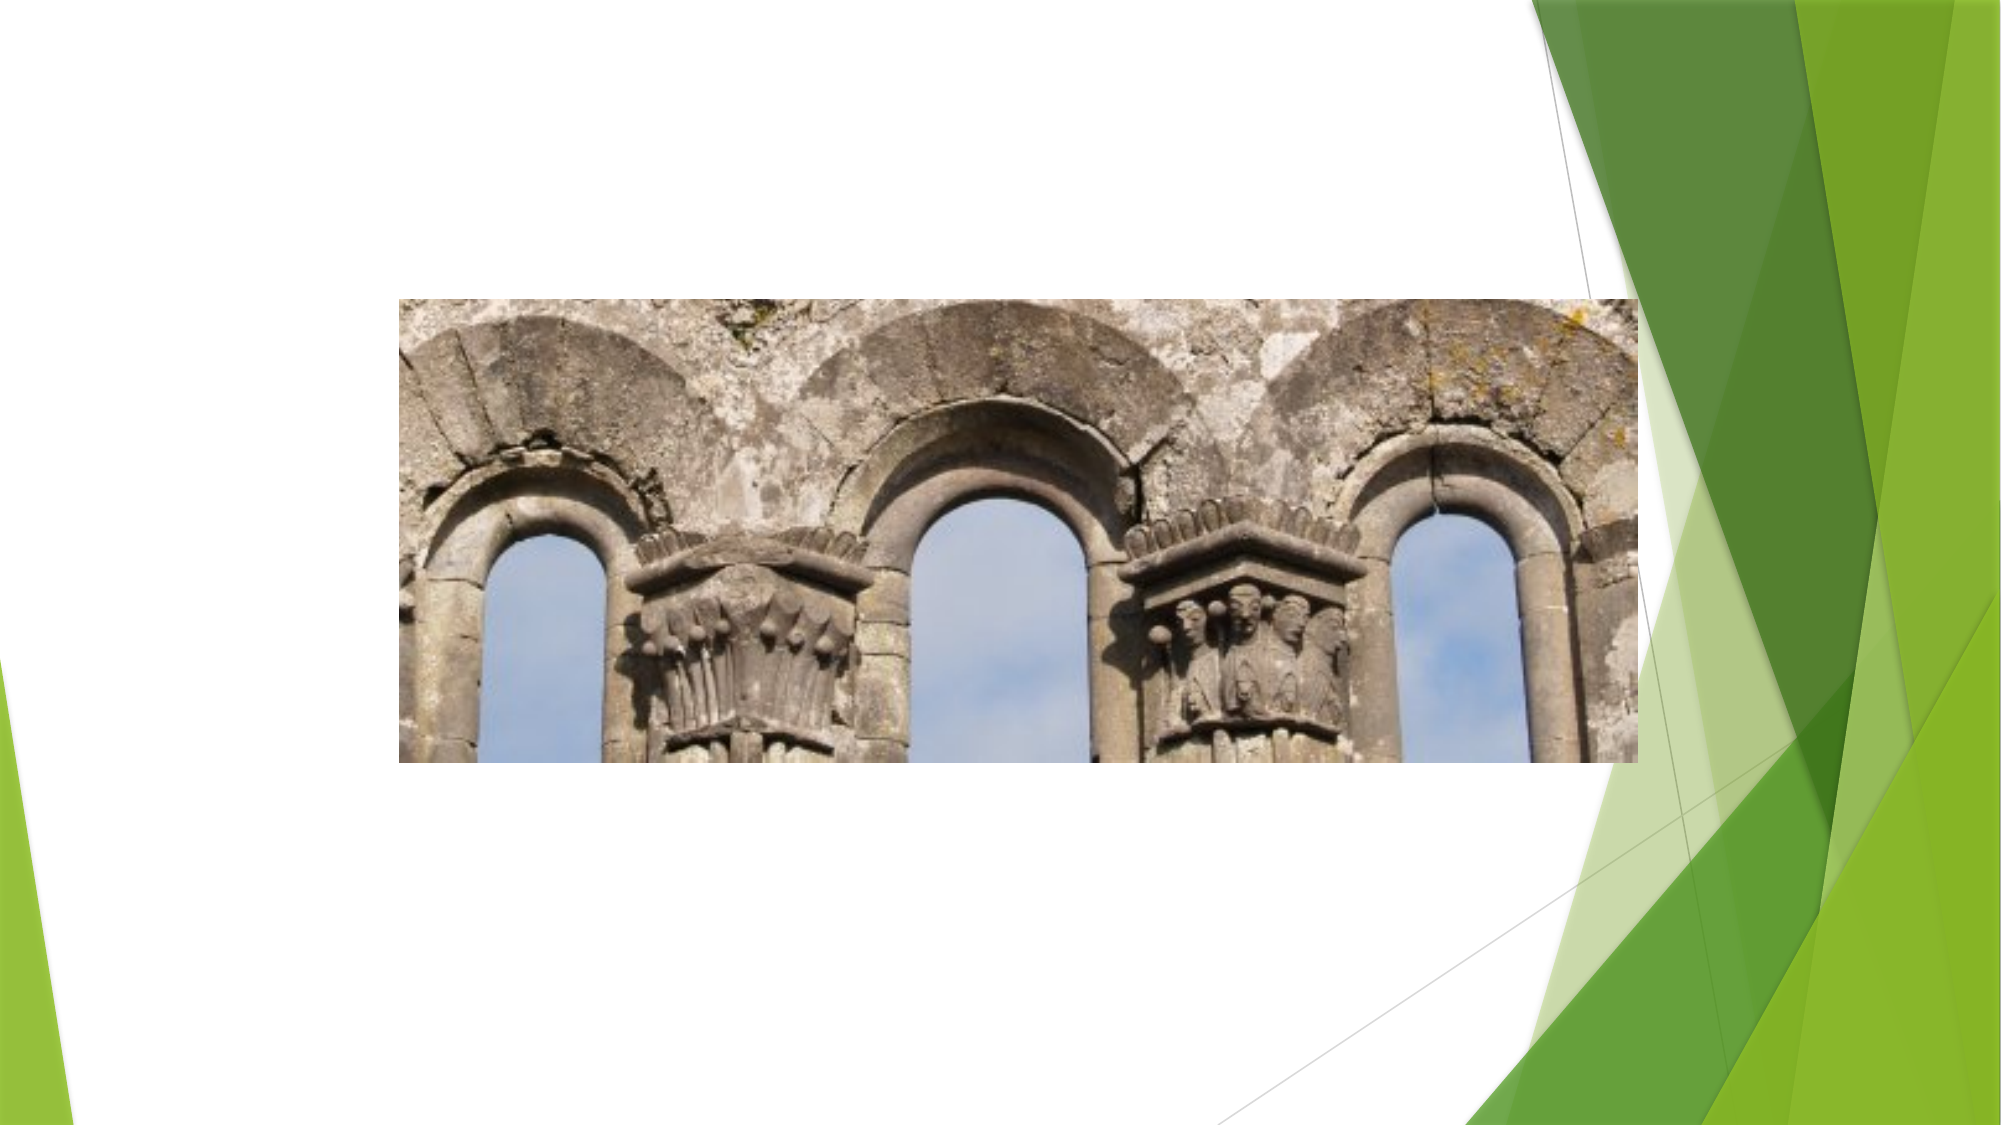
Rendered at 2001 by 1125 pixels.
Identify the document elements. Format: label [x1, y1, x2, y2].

picture [399, 299, 1638, 764]
